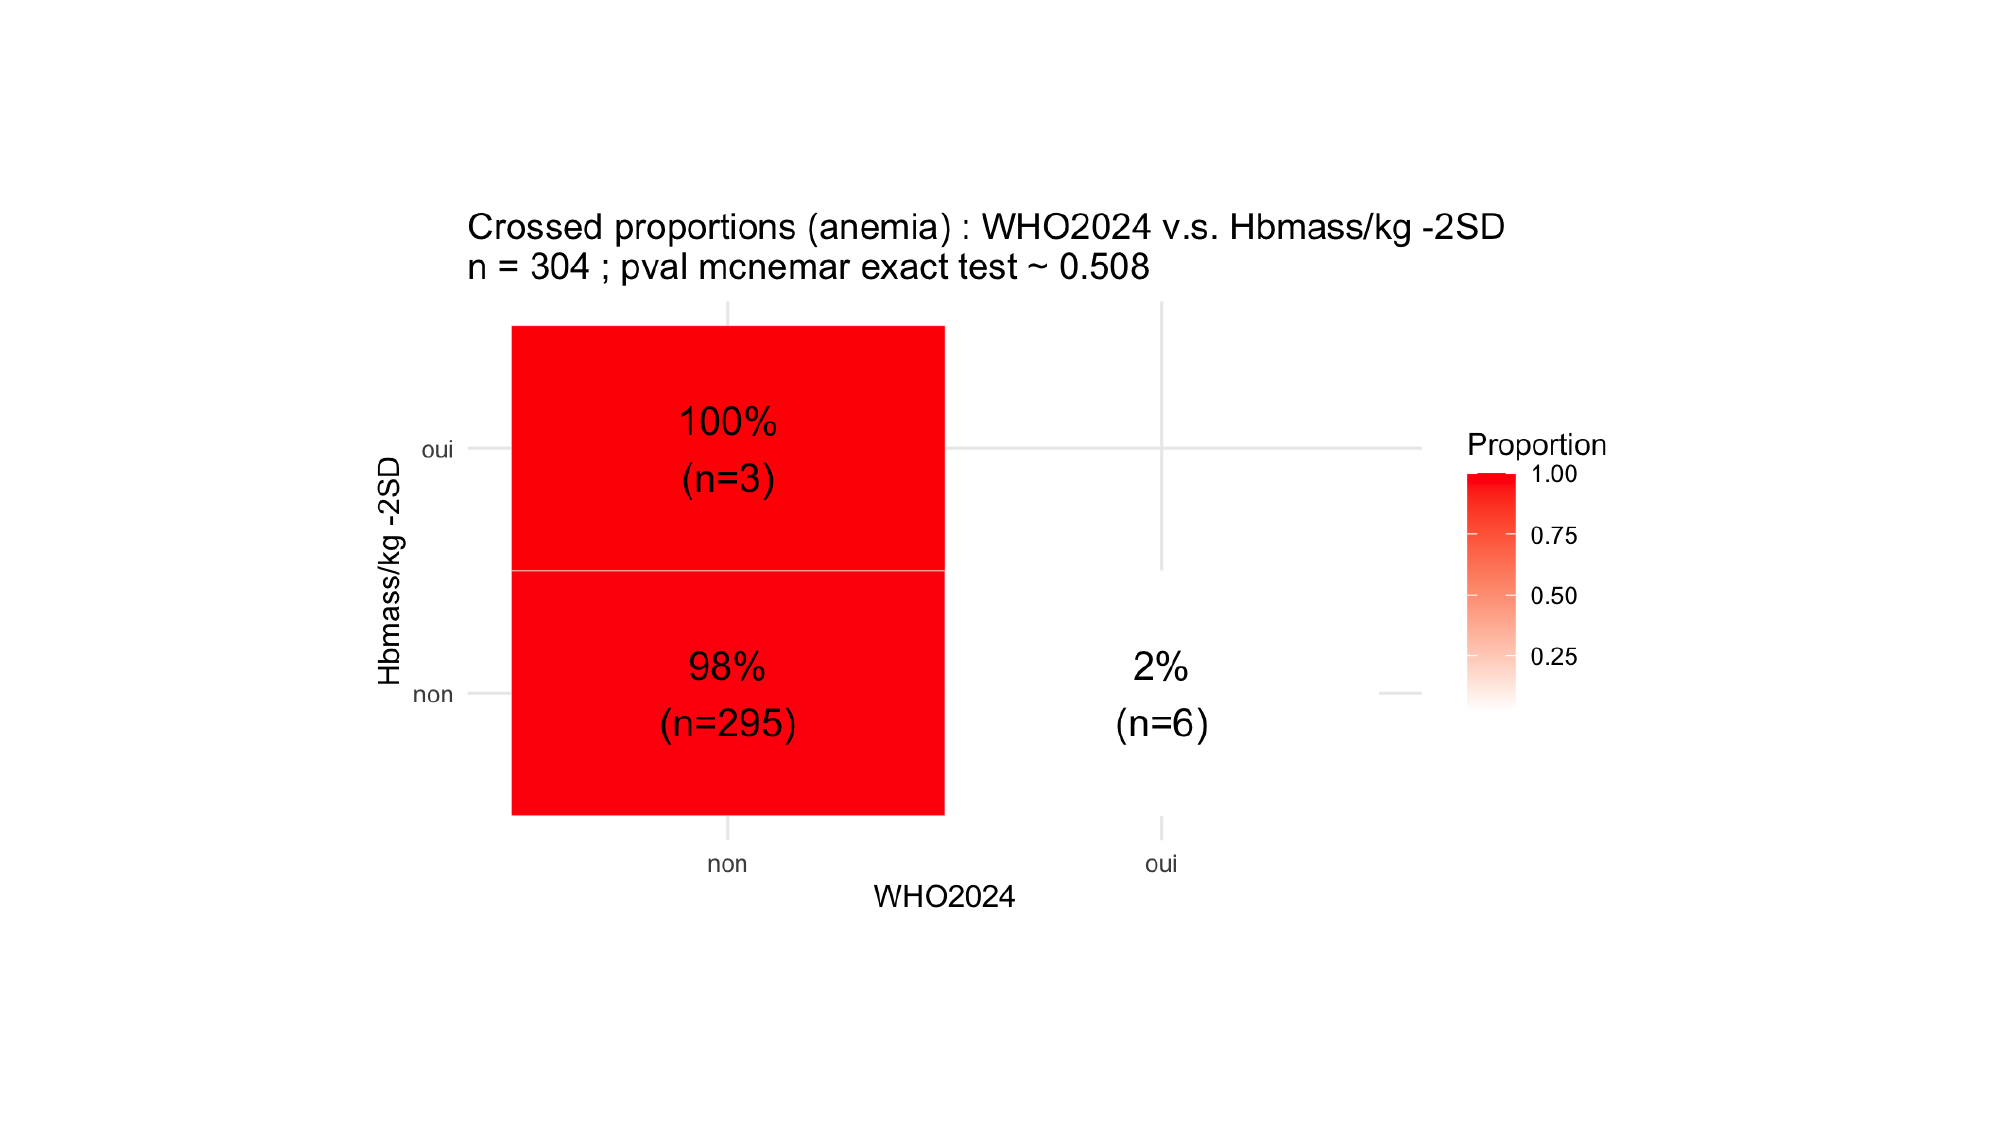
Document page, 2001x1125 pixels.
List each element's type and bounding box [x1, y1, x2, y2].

picture [361, 197, 1638, 928]
